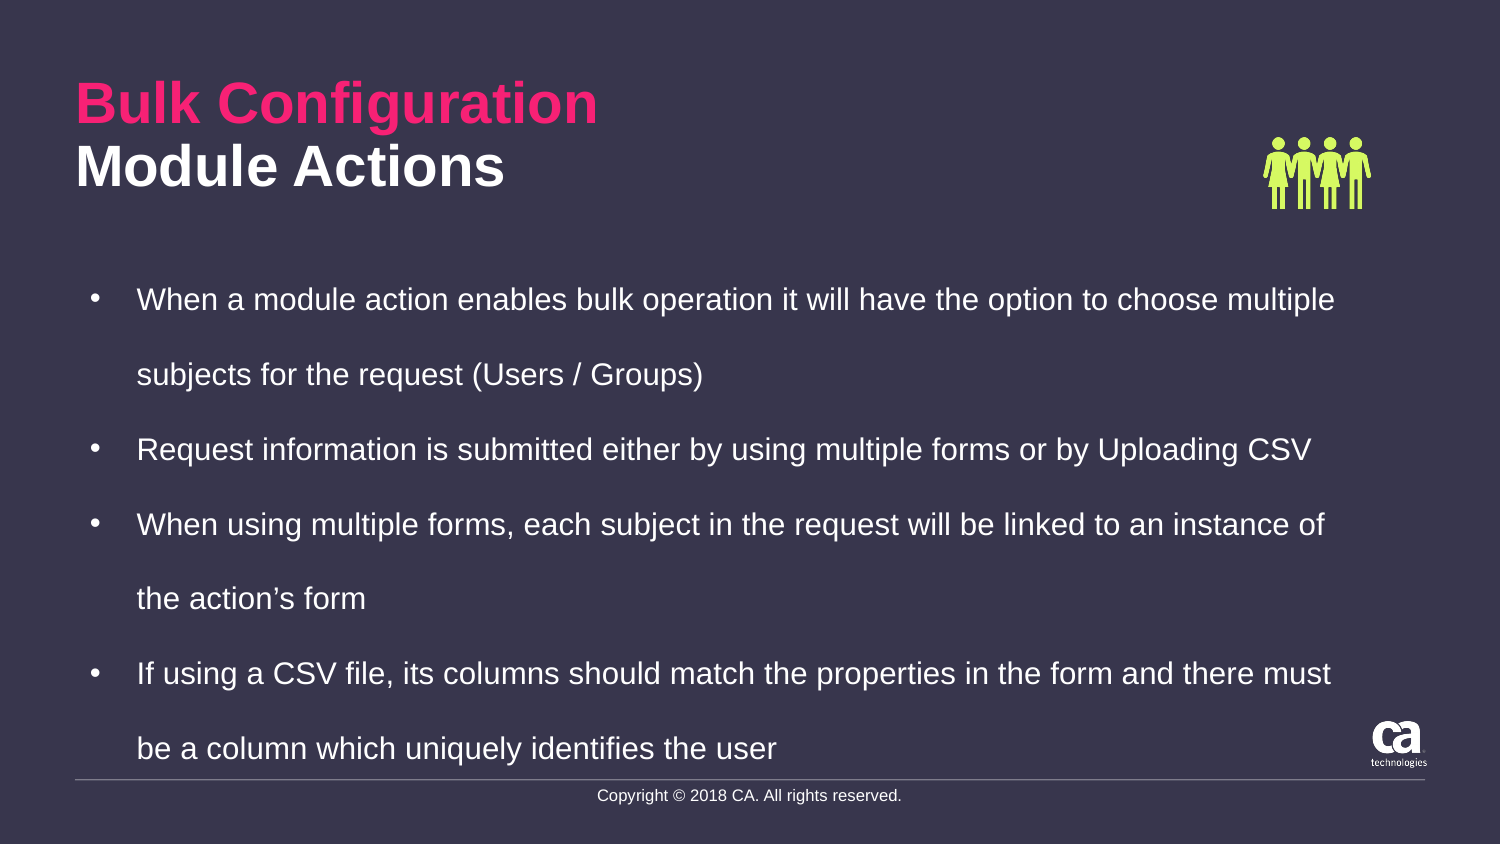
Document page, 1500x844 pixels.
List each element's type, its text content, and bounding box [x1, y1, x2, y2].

text_box When a module action enables bulk operation it will have the option to choose multiple subjects for the request (Users / Groups) Request information is submitted either by using multiple forms or by Uploading CSV When using multiple forms, each subject in the request will be linked to an instance of the action’s form If using a CSV file, its columns should match the properties in the form and there must be a column which uniquely identifies the user [75, 234, 1388, 844]
picture [1388, 721, 1427, 768]
picture [1255, 111, 1380, 235]
text_box Bulk Configuration Module Actions [74, 65, 1096, 207]
